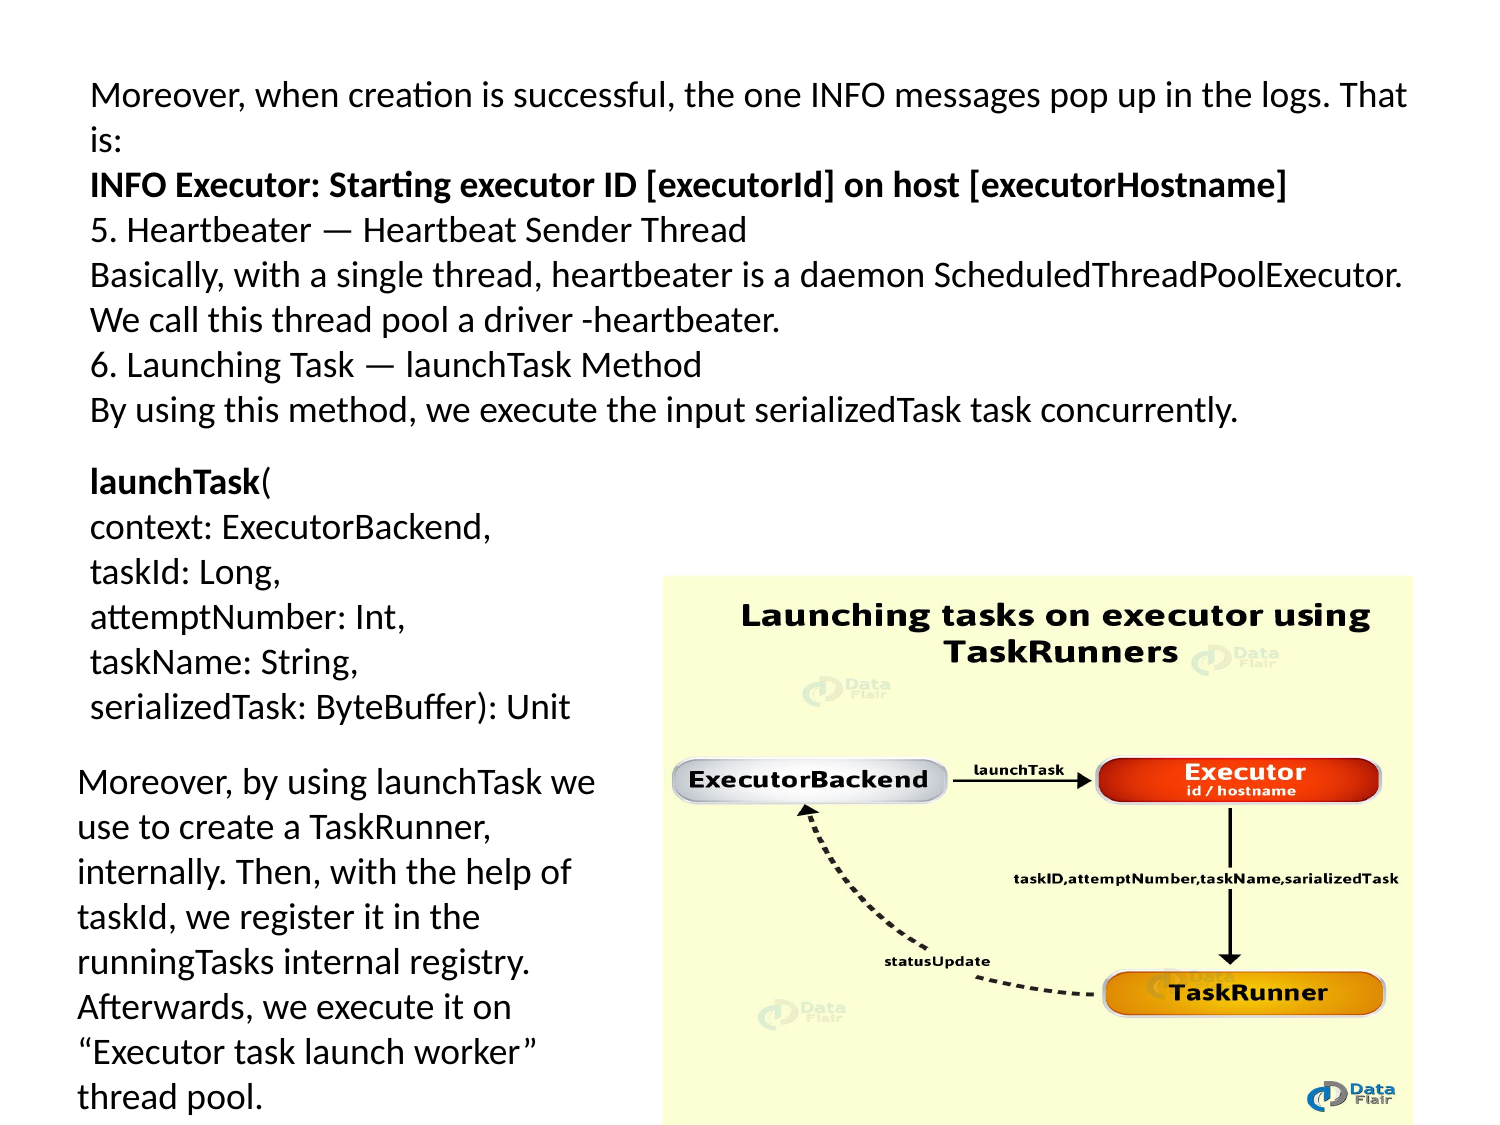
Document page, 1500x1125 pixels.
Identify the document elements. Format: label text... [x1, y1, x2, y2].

picture [662, 574, 1413, 1125]
text_box launchTask( context: ExecutorBackend, taskId: Long, attemptNumber: Int, taskName: String, serializedTask: ByteBuffer): Unit [74, 449, 663, 735]
text_box Moreover, when creation is successful, the one INFO messages pop up in the logs. That is: INFO Executor: Starting executor ID [executorId] on host [executorHostname] 5. Heartbeater — Heartbeat Sender Thread Basically, with a single thread, heartbeater is a daemon ScheduledThreadPoolExecutor. We call this thread pool a driver -heartbeater. 6. Launching Task — launchTask Method By using this method, we execute the input serializedTask task concurrently. [75, 62, 1450, 438]
text_box Moreover, by using launchTask we use to create a TaskRunner, internally. Then, with the help of taskId, we register it in the runningTasks internal registry. Afterwards, we execute it on “Executor task launch worker” thread pool. [62, 749, 657, 1125]
